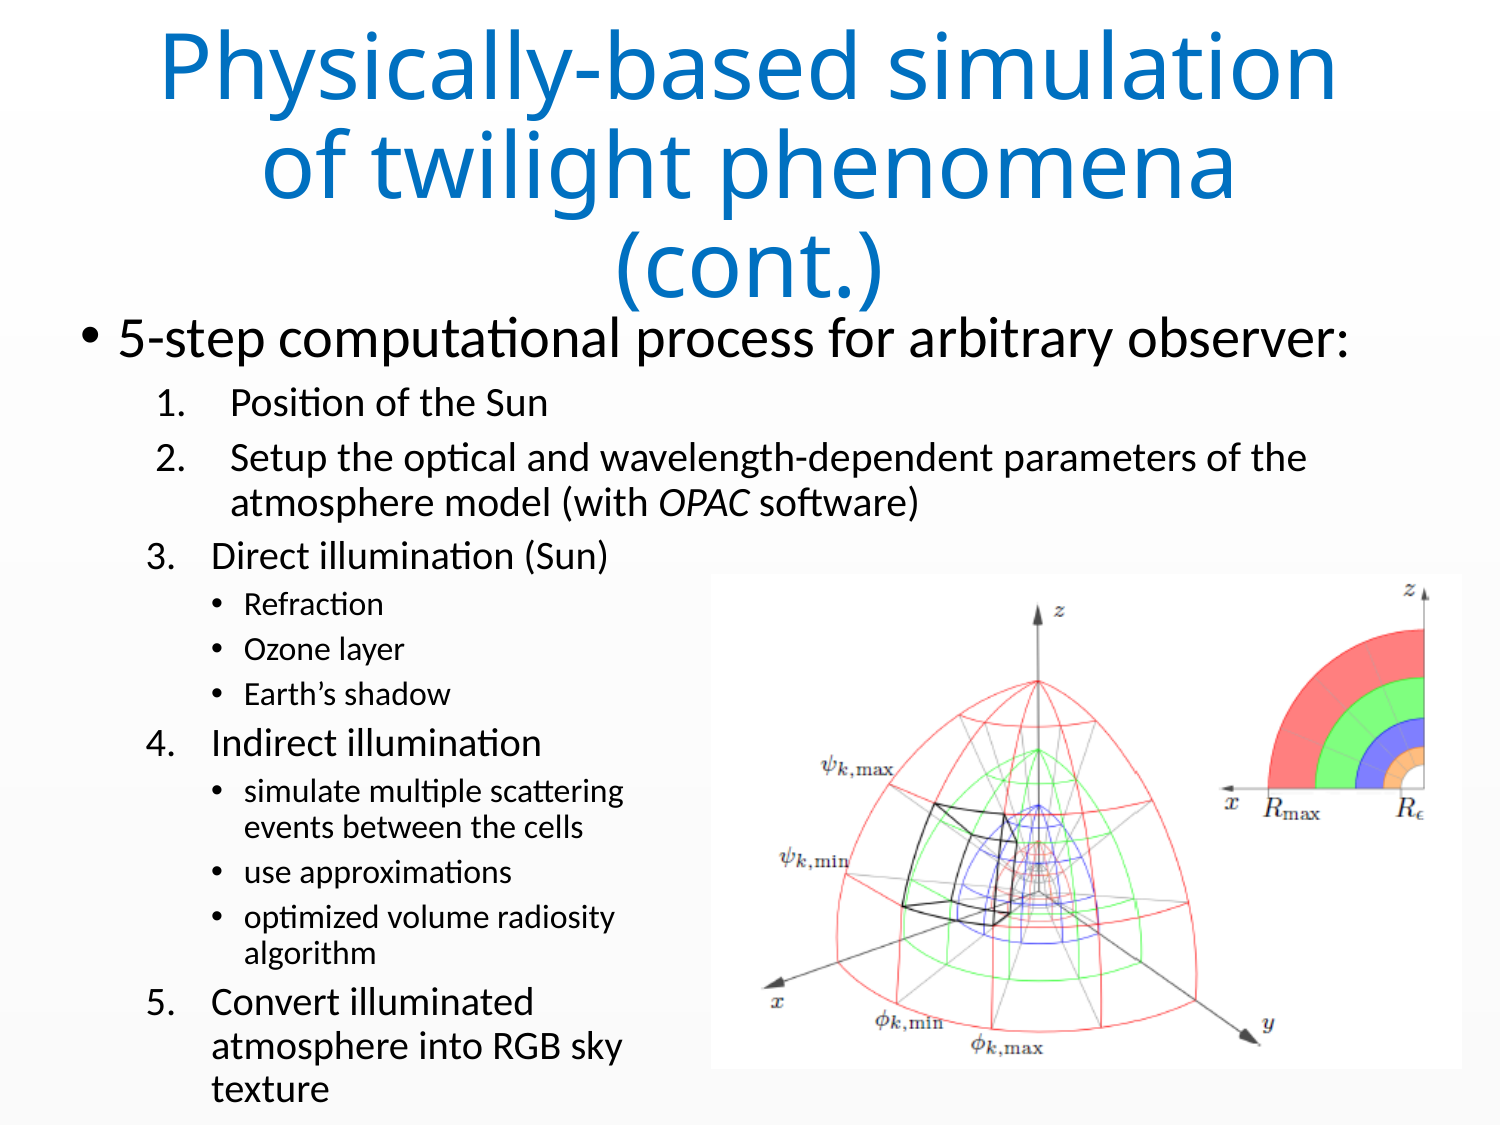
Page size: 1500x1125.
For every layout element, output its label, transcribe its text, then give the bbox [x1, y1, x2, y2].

title Physically-based simulation of twilight phenomena (cont.) [103, 59, 1397, 278]
picture [711, 574, 1462, 1069]
text_box Direct illumination (Sun) Refraction Ozone layer Earth’s shadow Indirect illumination simulate multiple scattering events between the cells use approximations optimized volume radiosity algorithm Convert illuminated atmosphere into RGB sky texture [64, 527, 712, 1125]
list 5-step computational process for arbitrary observer: Position of the Sun Setup the optical and wavelength-dependent parameters of the atmosphere model (with OPAC software) [64, 299, 1459, 574]
